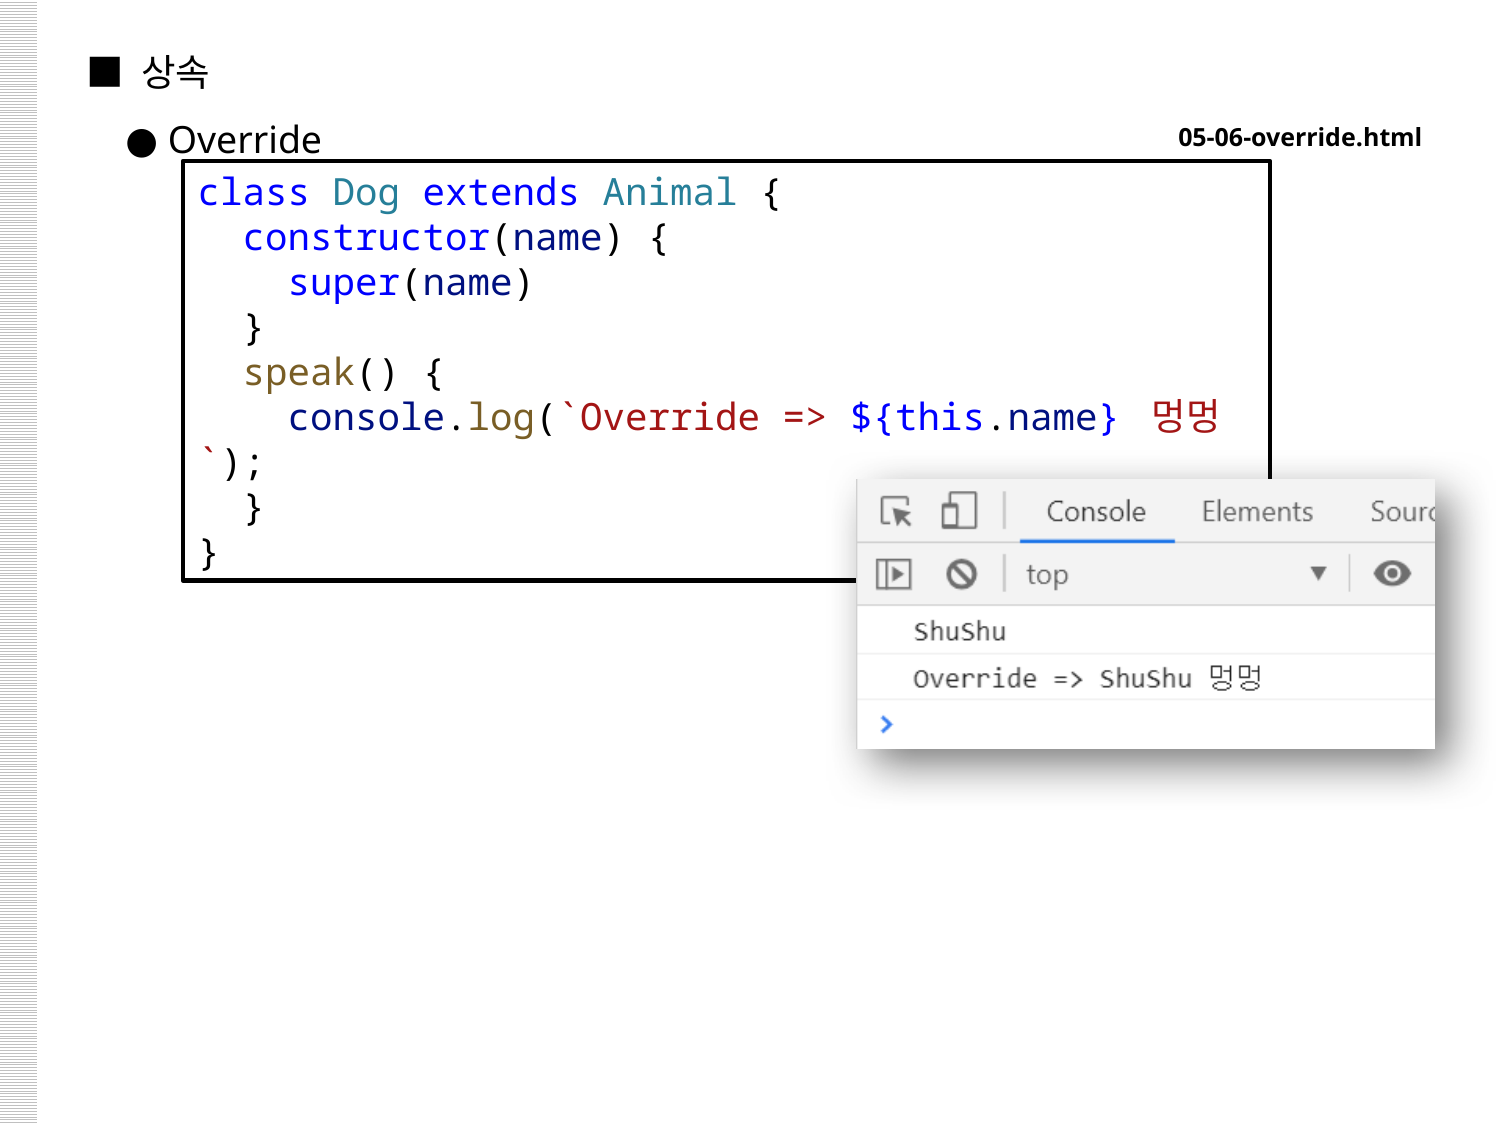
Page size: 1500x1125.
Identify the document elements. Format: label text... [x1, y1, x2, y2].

text_box 05-06-override.html [1163, 113, 1438, 159]
picture [855, 479, 1435, 749]
text_box ■ Event ● 이벤트 전달 막기 - stopPropagation() [859, 471, 1272, 479]
text_box ■ Event ● 이벤트 전달 막기 - stopPropagation() [847, 480, 855, 583]
text_box class Dog extends Animal { constructor(name) { super(name) } speak() { console.log(`Override => ${this.name} 멍멍`); } } [181, 159, 1272, 583]
text_box ■ 상속 ● Override [71, 19, 338, 169]
